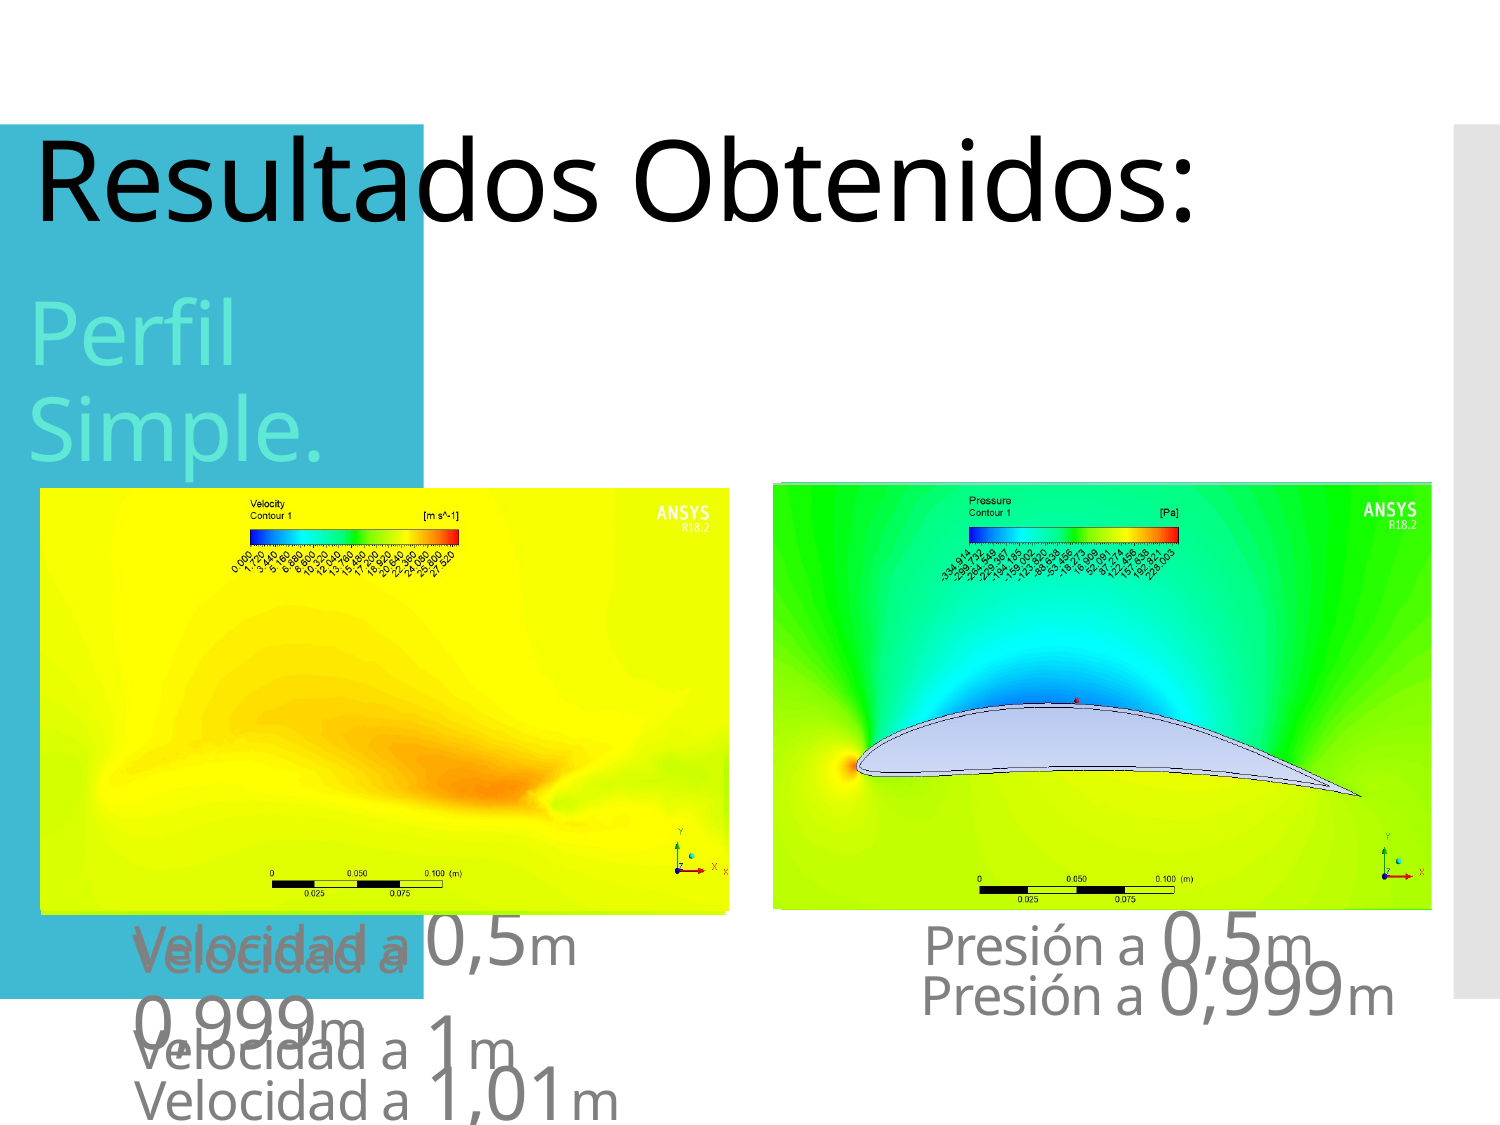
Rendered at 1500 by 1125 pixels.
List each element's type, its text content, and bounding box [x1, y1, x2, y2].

text_box Presión a 0,999m [905, 914, 1451, 1069]
text_box Velocidad a 1m [118, 968, 663, 1123]
text_box Velocidad a 0,999m [117, 919, 662, 1074]
text_box Perfil Simple. [12, 278, 402, 491]
picture [773, 482, 1432, 911]
text_box Velocidad a 1,01m [119, 1019, 664, 1125]
title Resultados Obtenidos: [17, 66, 1257, 303]
picture [39, 488, 729, 916]
